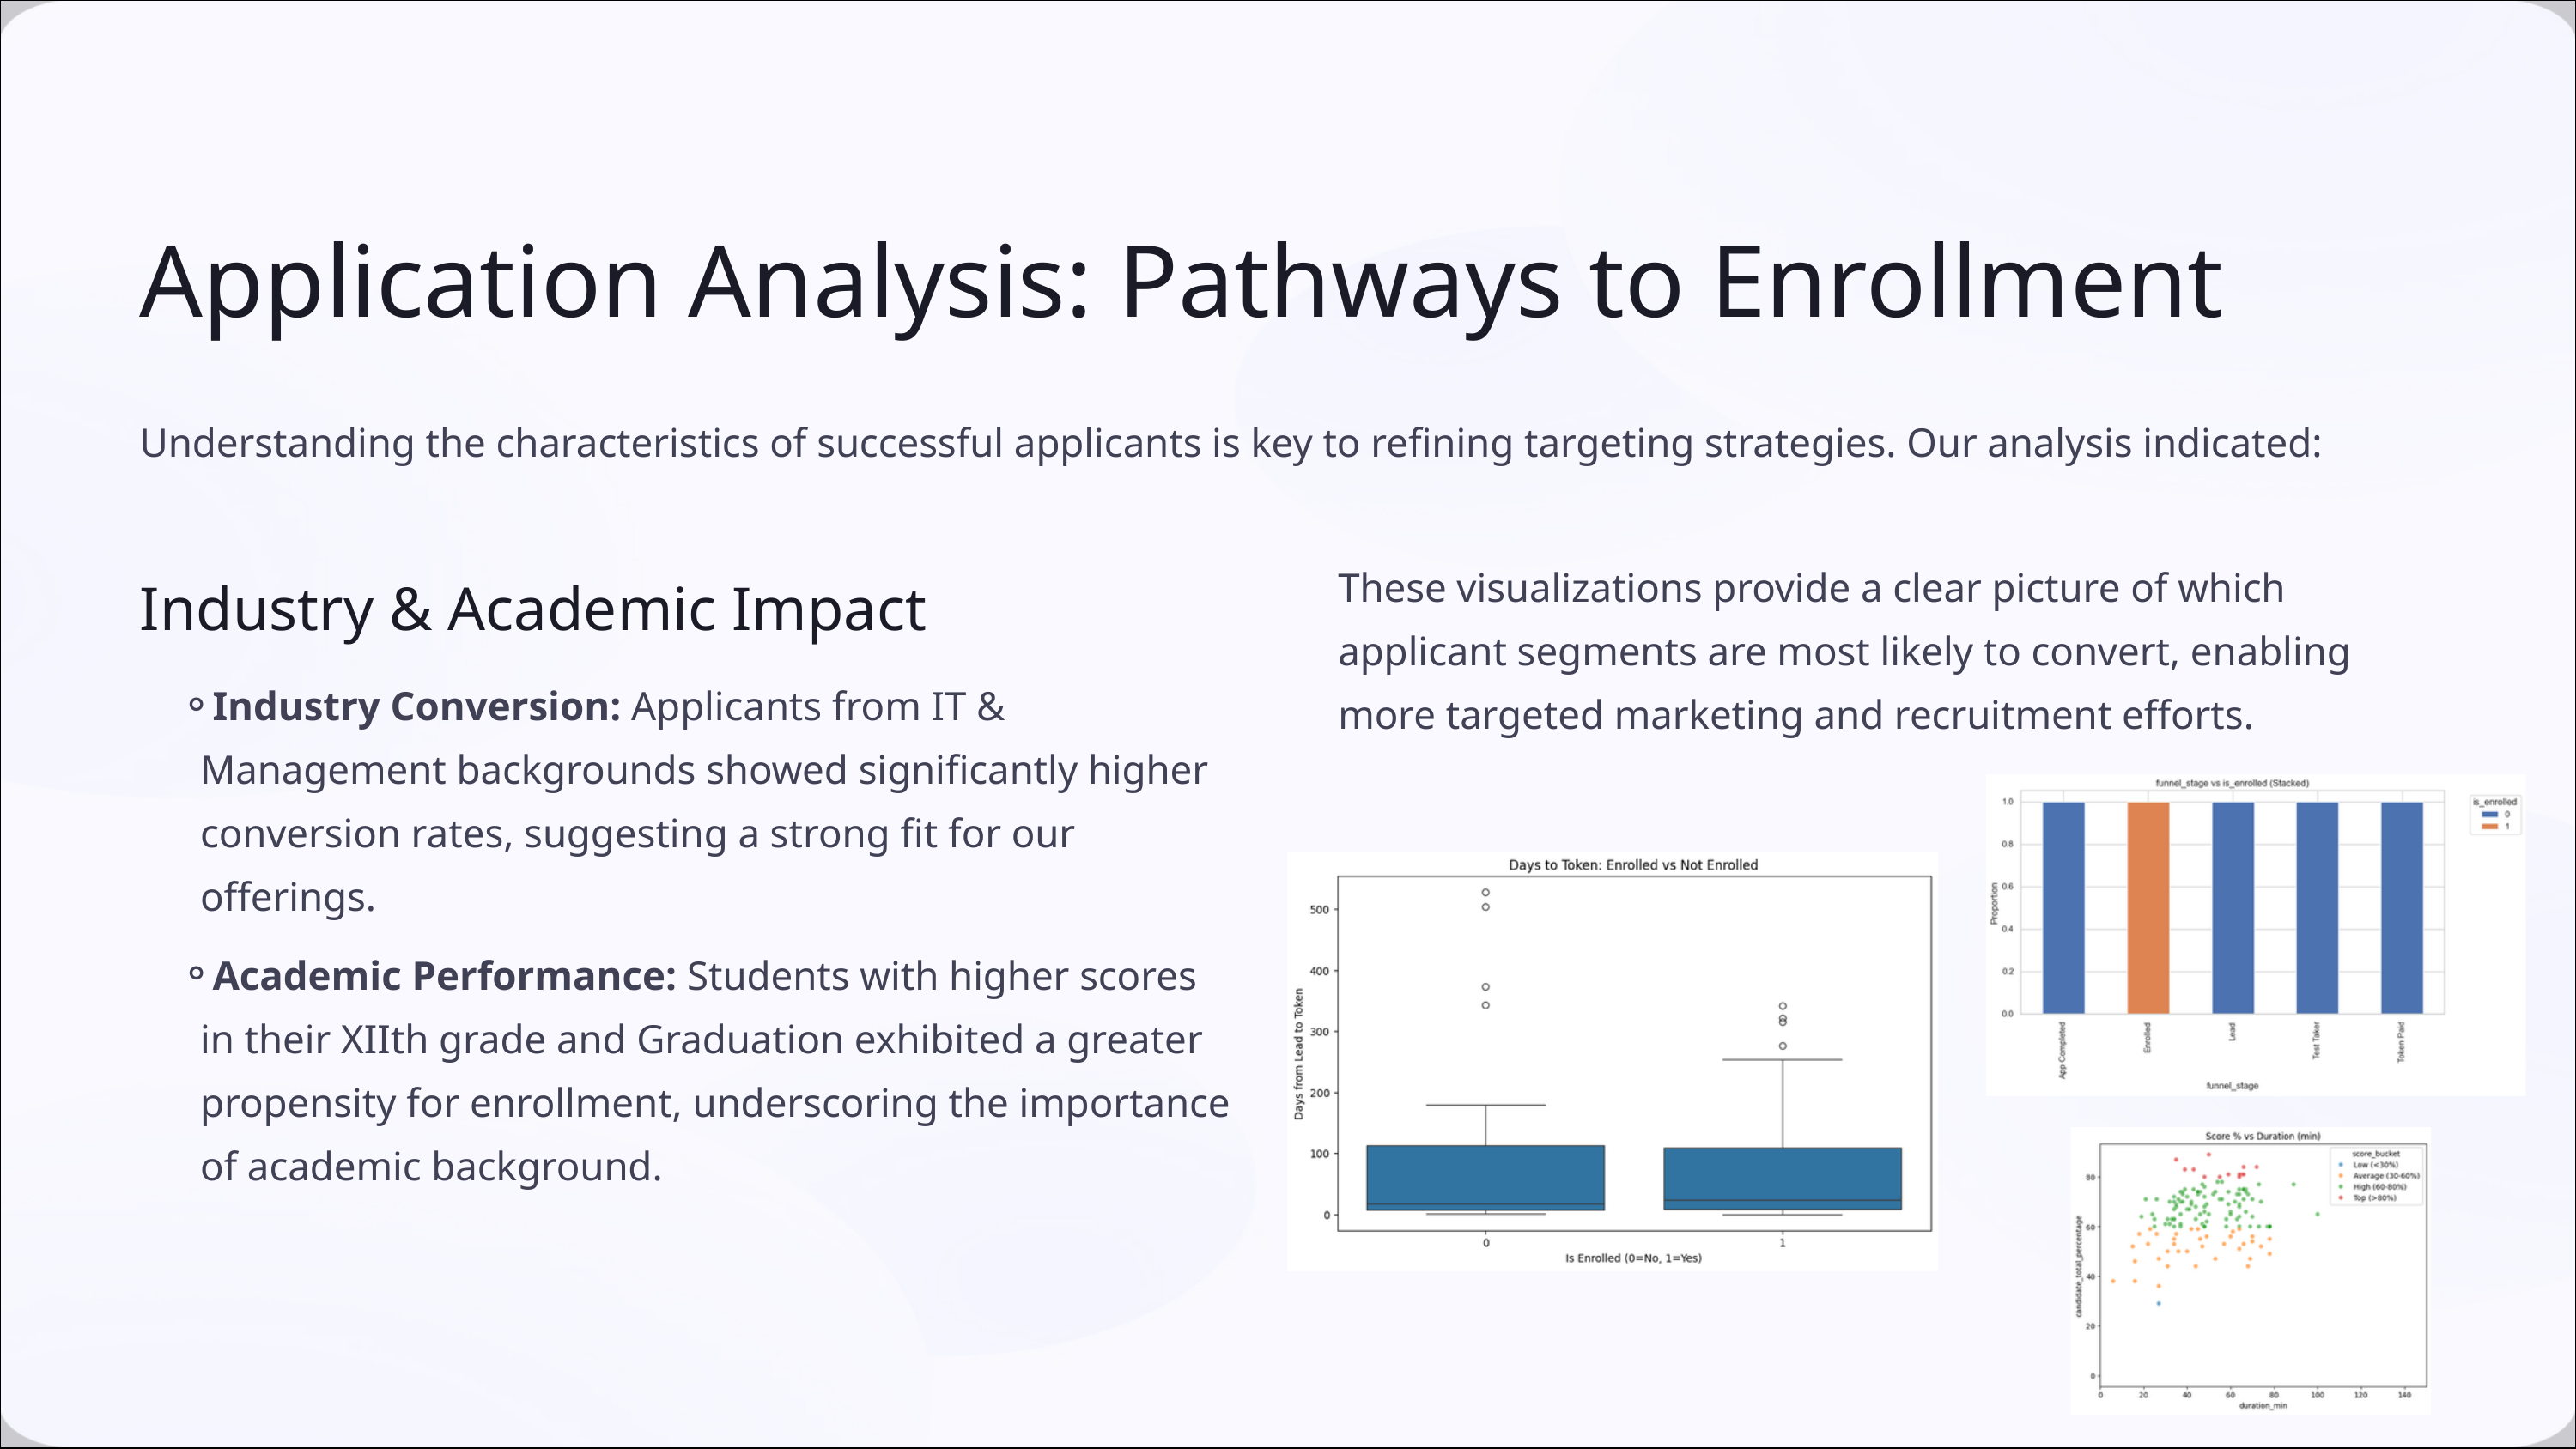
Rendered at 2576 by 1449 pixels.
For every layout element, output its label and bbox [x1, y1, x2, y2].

text_box [1985, 774, 2526, 1096]
text_box [0, 0, 2576, 1449]
text_box [1286, 852, 1939, 1271]
text_box [2070, 1127, 2432, 1416]
